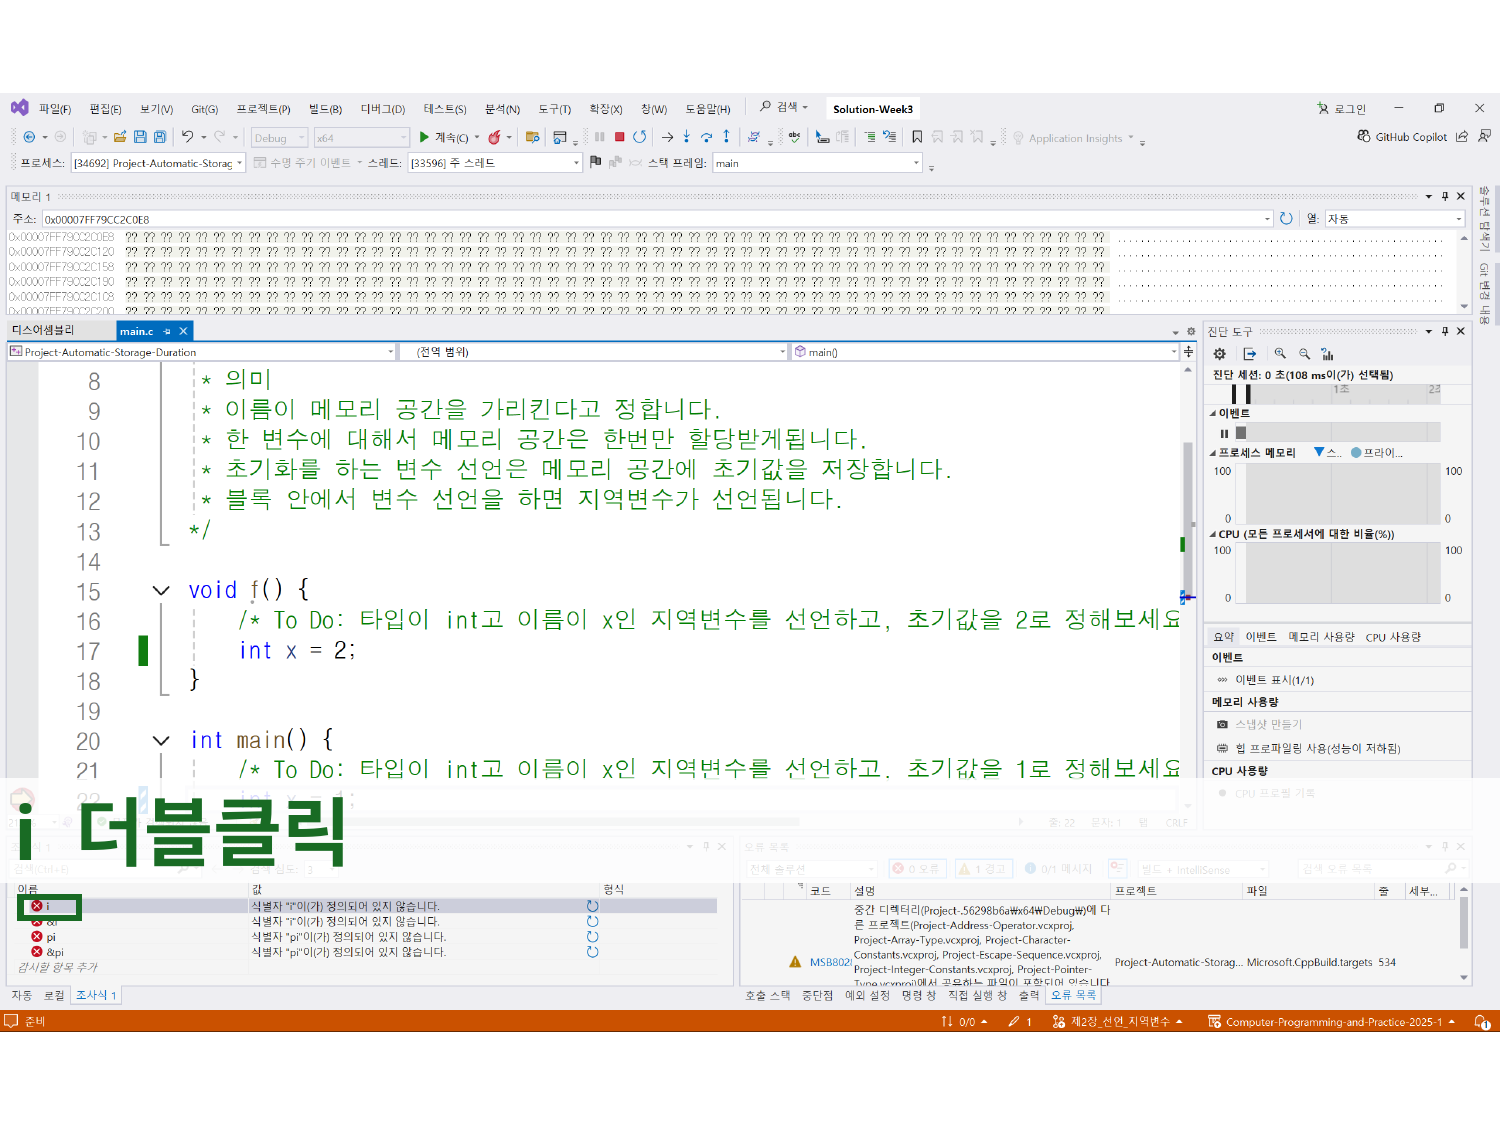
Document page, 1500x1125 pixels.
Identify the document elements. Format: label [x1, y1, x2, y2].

picture [0, 93, 1500, 1032]
